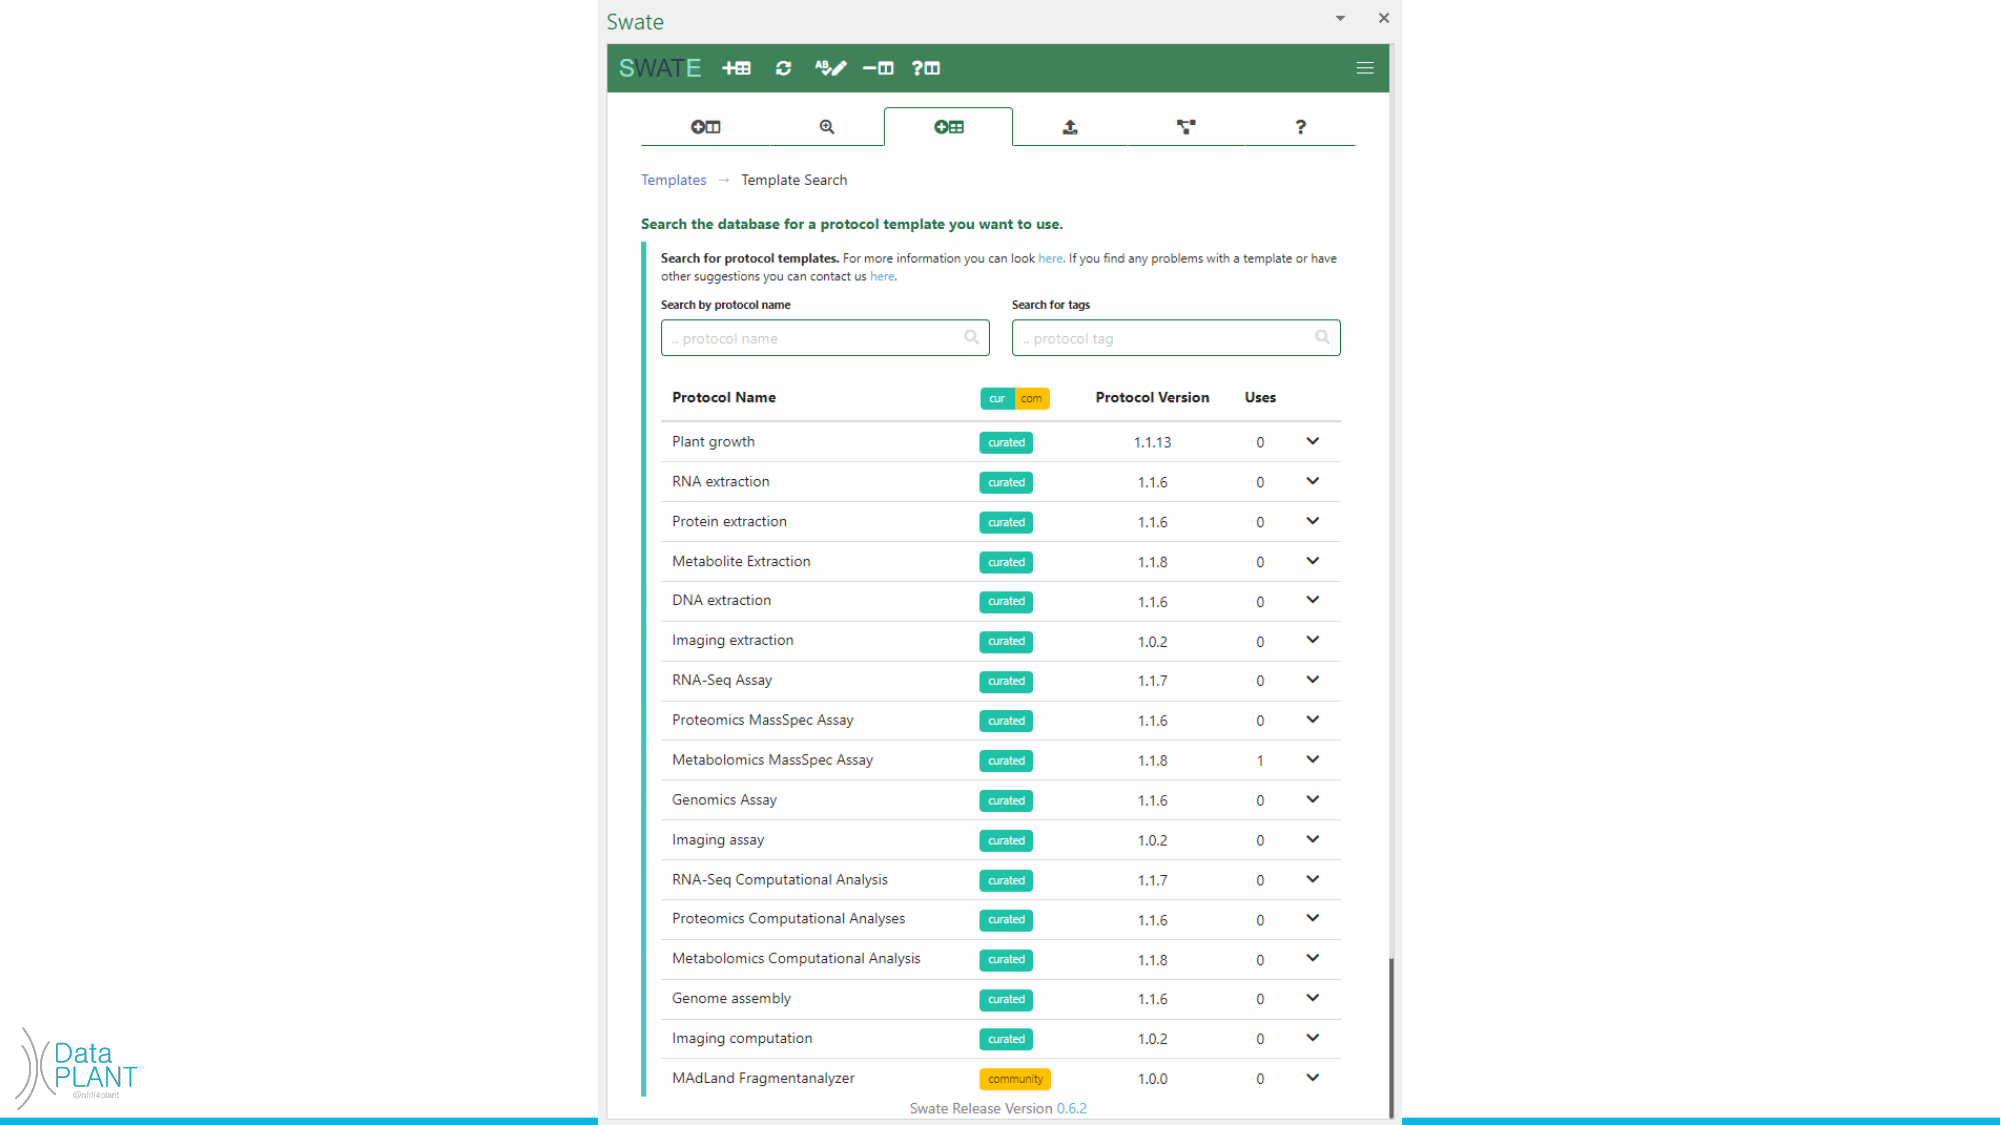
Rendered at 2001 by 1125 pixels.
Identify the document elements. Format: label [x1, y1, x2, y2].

picture [598, 0, 1402, 1125]
picture [15, 1026, 155, 1110]
